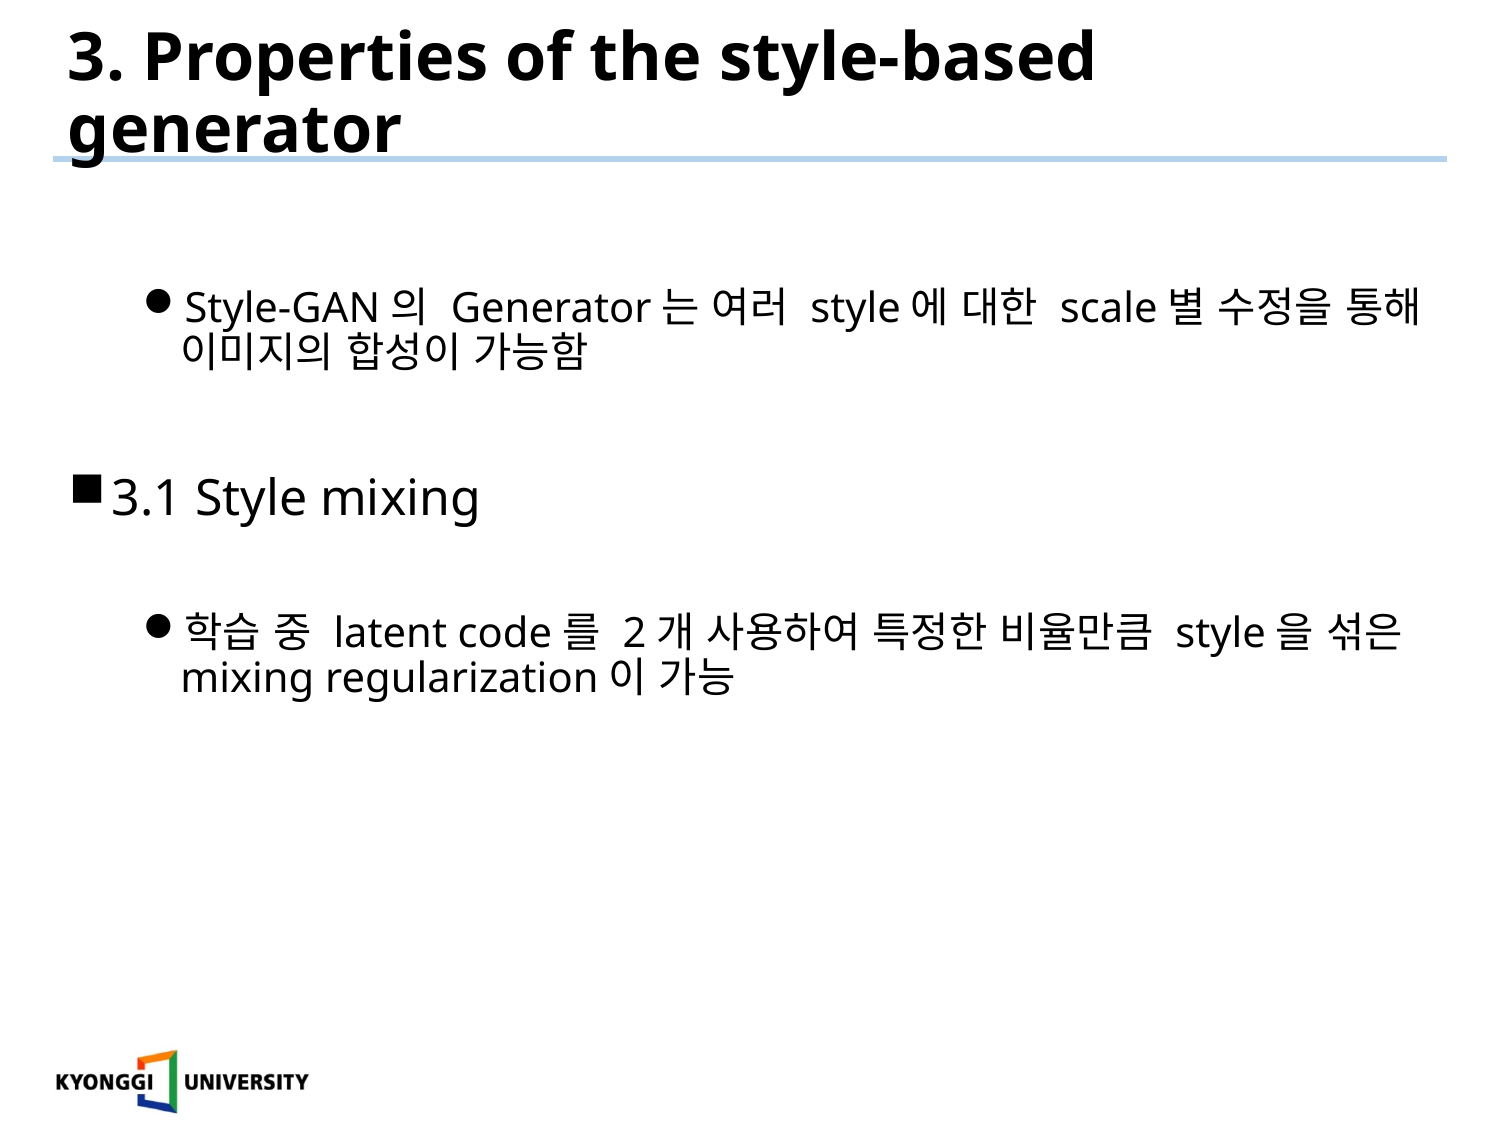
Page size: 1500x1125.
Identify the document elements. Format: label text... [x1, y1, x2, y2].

picture [51, 1044, 314, 1124]
title 3. Properties of the style-based generator [52, 32, 1448, 158]
list Style-GAN의 Generator는 여러 style에 대한 scale별 수정을 통해 이미지의 합성이 가능함 3.1 Style mixing 학습 중 latent code를 2개 사용하여 특정한 비율만큼 style을 섞은 mixing regularization이 가능 [52, 208, 1448, 1035]
